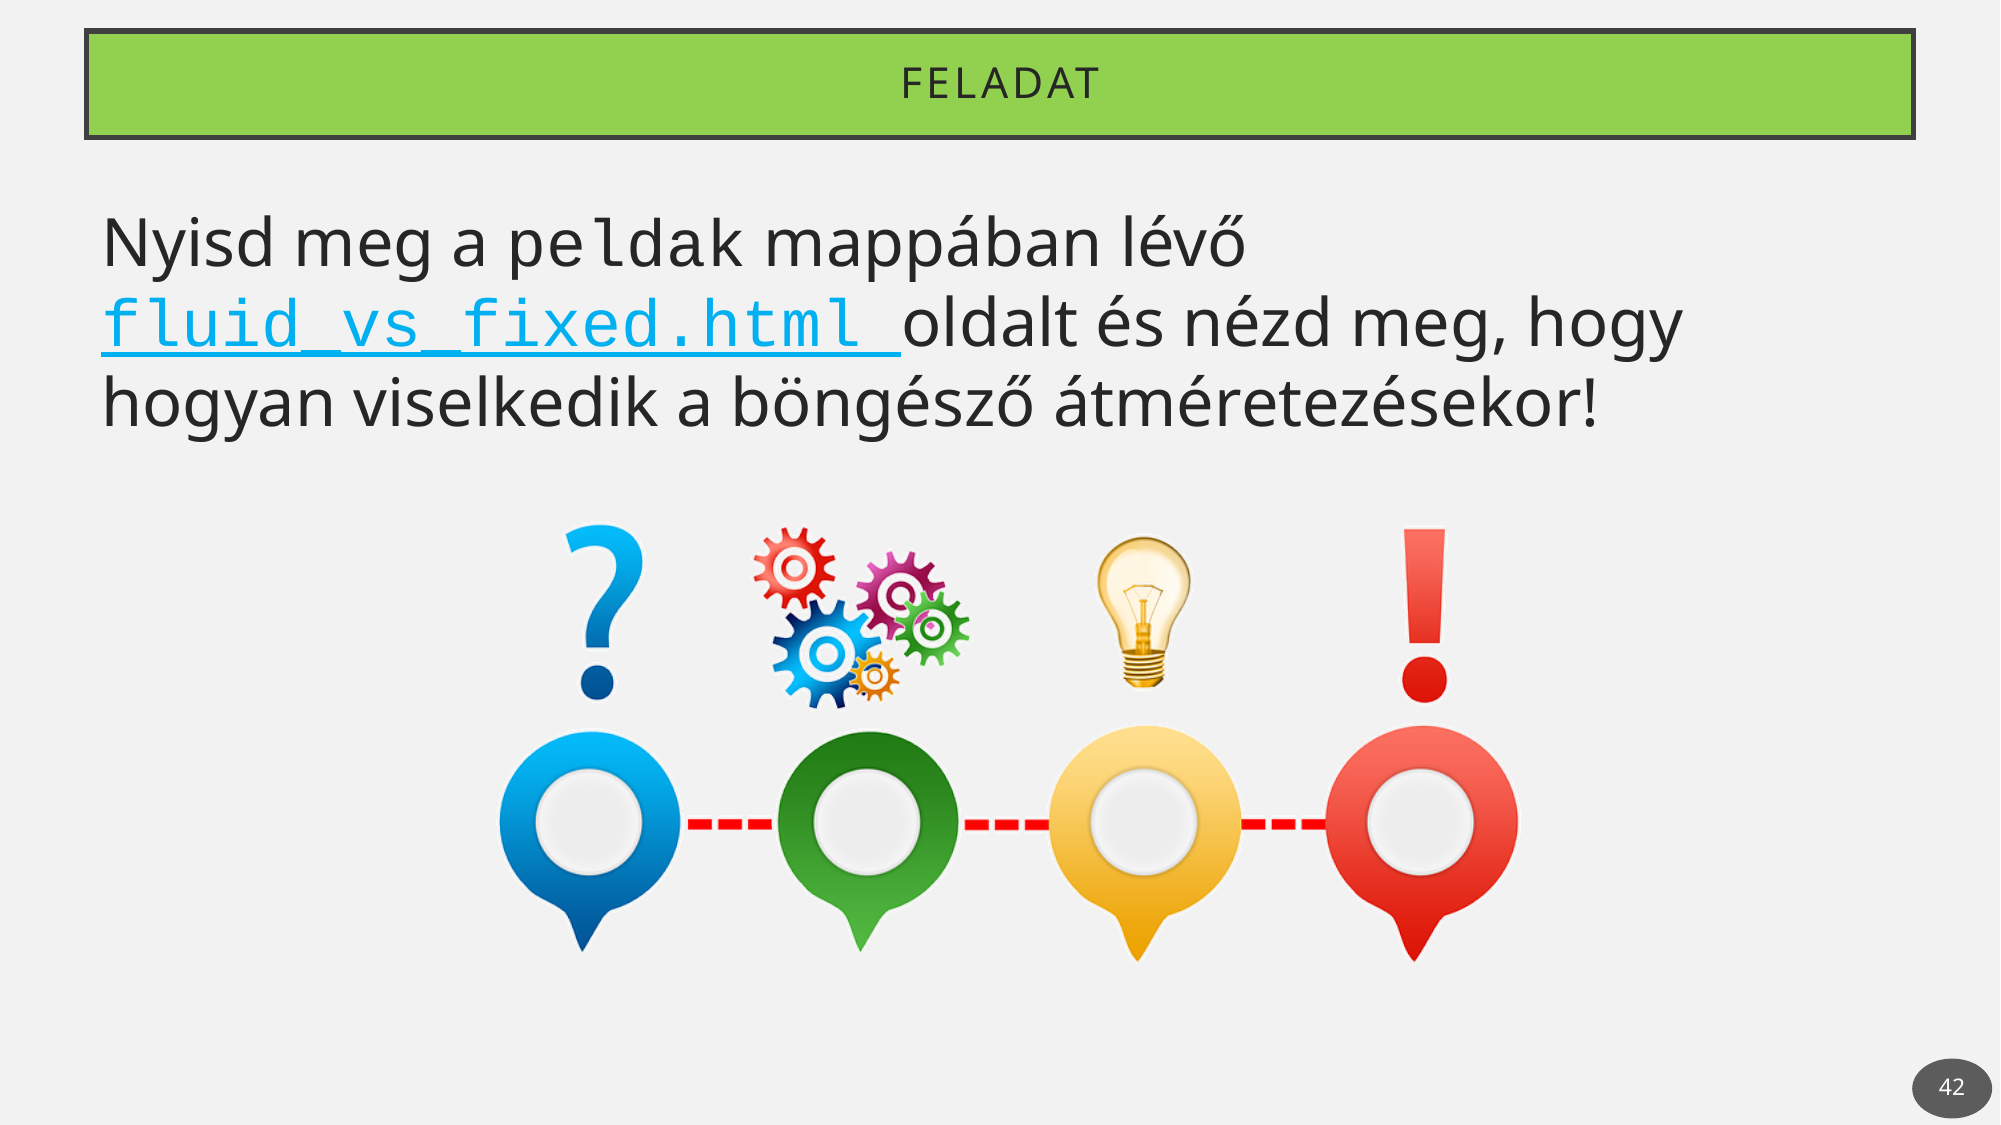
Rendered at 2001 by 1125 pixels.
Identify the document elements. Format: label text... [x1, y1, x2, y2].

list Nyisd meg a peldak mappában lévő fluid_vs_fixed.html oldalt és nézd meg, hogy hogyan viselkedik a böngésző átméretezésekor! [86, 192, 1914, 1059]
slide_number 42 [1912, 1058, 1993, 1119]
title Feladat [84, 28, 1916, 140]
picture [360, 485, 1640, 1002]
